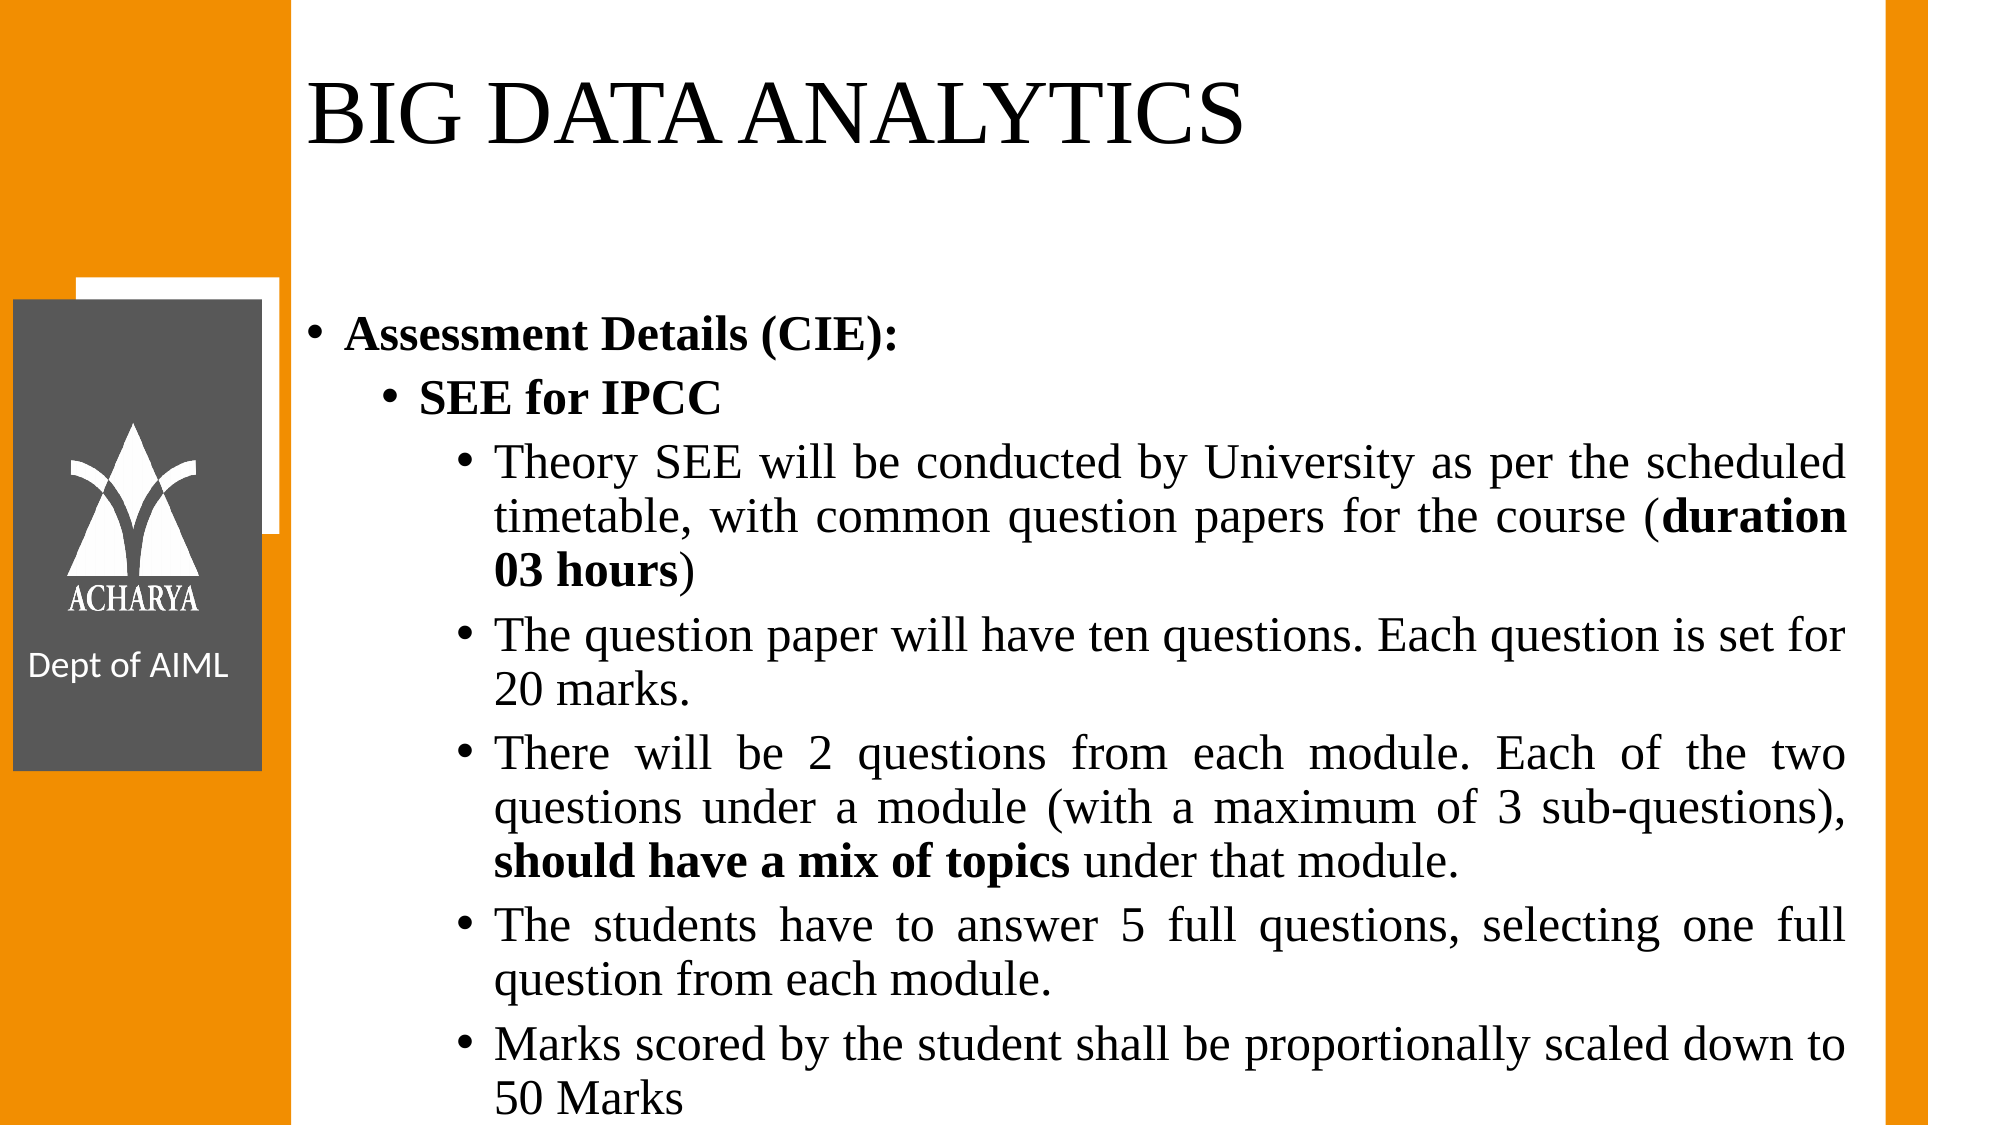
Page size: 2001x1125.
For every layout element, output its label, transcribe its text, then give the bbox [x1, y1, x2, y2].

title BIG DATA ANALYTICS [292, 59, 1863, 278]
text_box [13, 277, 280, 772]
text_box [0, 0, 292, 1125]
list Assessment Details (CIE): SEE for IPCC Theory SEE will be conducted by University as per the scheduled timetable, with common question papers for the course (duration 03 hours) The question paper will have ten questions. Each question is set for 20 marks. There will be 2 questions from each module. Each of the two questions under a module (with a maximum of 3 sub-questions), should have a mix of topics under that module. The students have to answer 5 full questions, selecting one full question from each module. Marks scored by the student shall be proportionally scaled down to 50 Marks [292, 299, 1863, 1125]
text_box [1885, 0, 1928, 1125]
